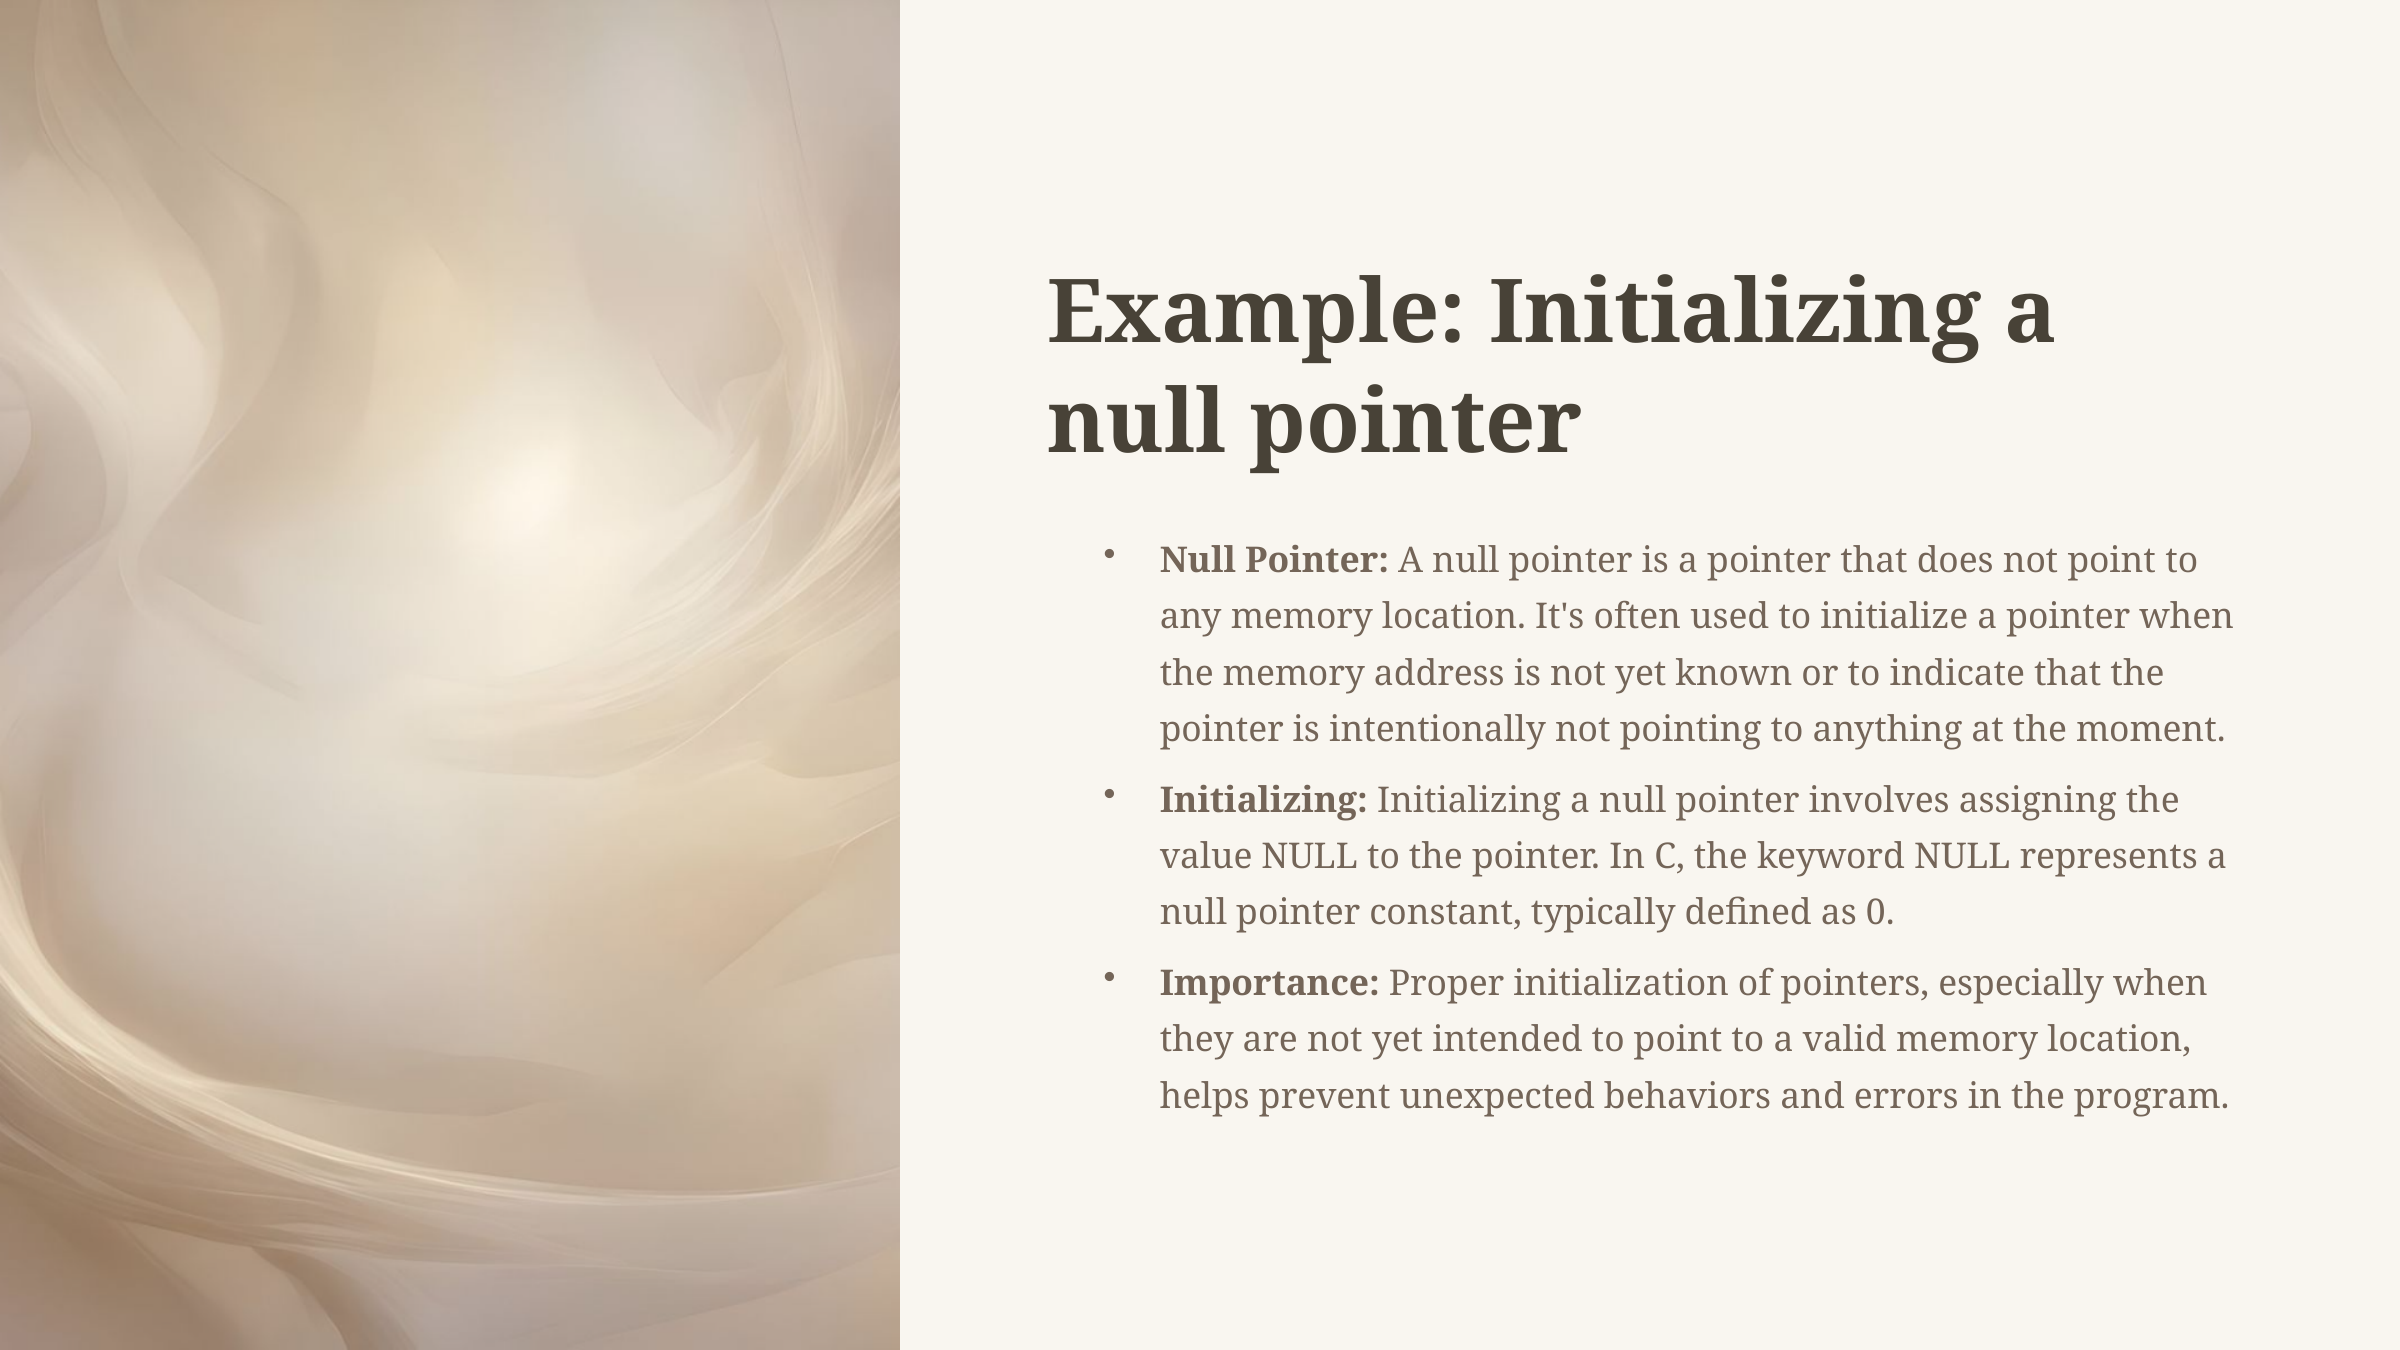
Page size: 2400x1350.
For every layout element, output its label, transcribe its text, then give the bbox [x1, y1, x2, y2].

text_box Importance: Proper initialization of pointers, especially when they are not yet intended to point to a valid memory location, helps prevent unexpected behaviors and errors in the program. [1088, 938, 2268, 1108]
text_box [900, 0, 2400, 1350]
text_box Null Pointer: A null pointer is a pointer that does not point to any memory location. It's often used to initialize a pointer when the memory address is not yet known or to indicate that the pointer is intentionally not pointing to anything at the moment. [1088, 515, 2268, 742]
text_box Example: Initializing a null pointer [1032, 242, 2268, 463]
picture [0, 0, 900, 1350]
text_box Initializing: Initializing a null pointer involves assigning the value NULL to the pointer. In C, the keyword NULL represents a null pointer constant, typically defined as 0. [1088, 755, 2268, 925]
